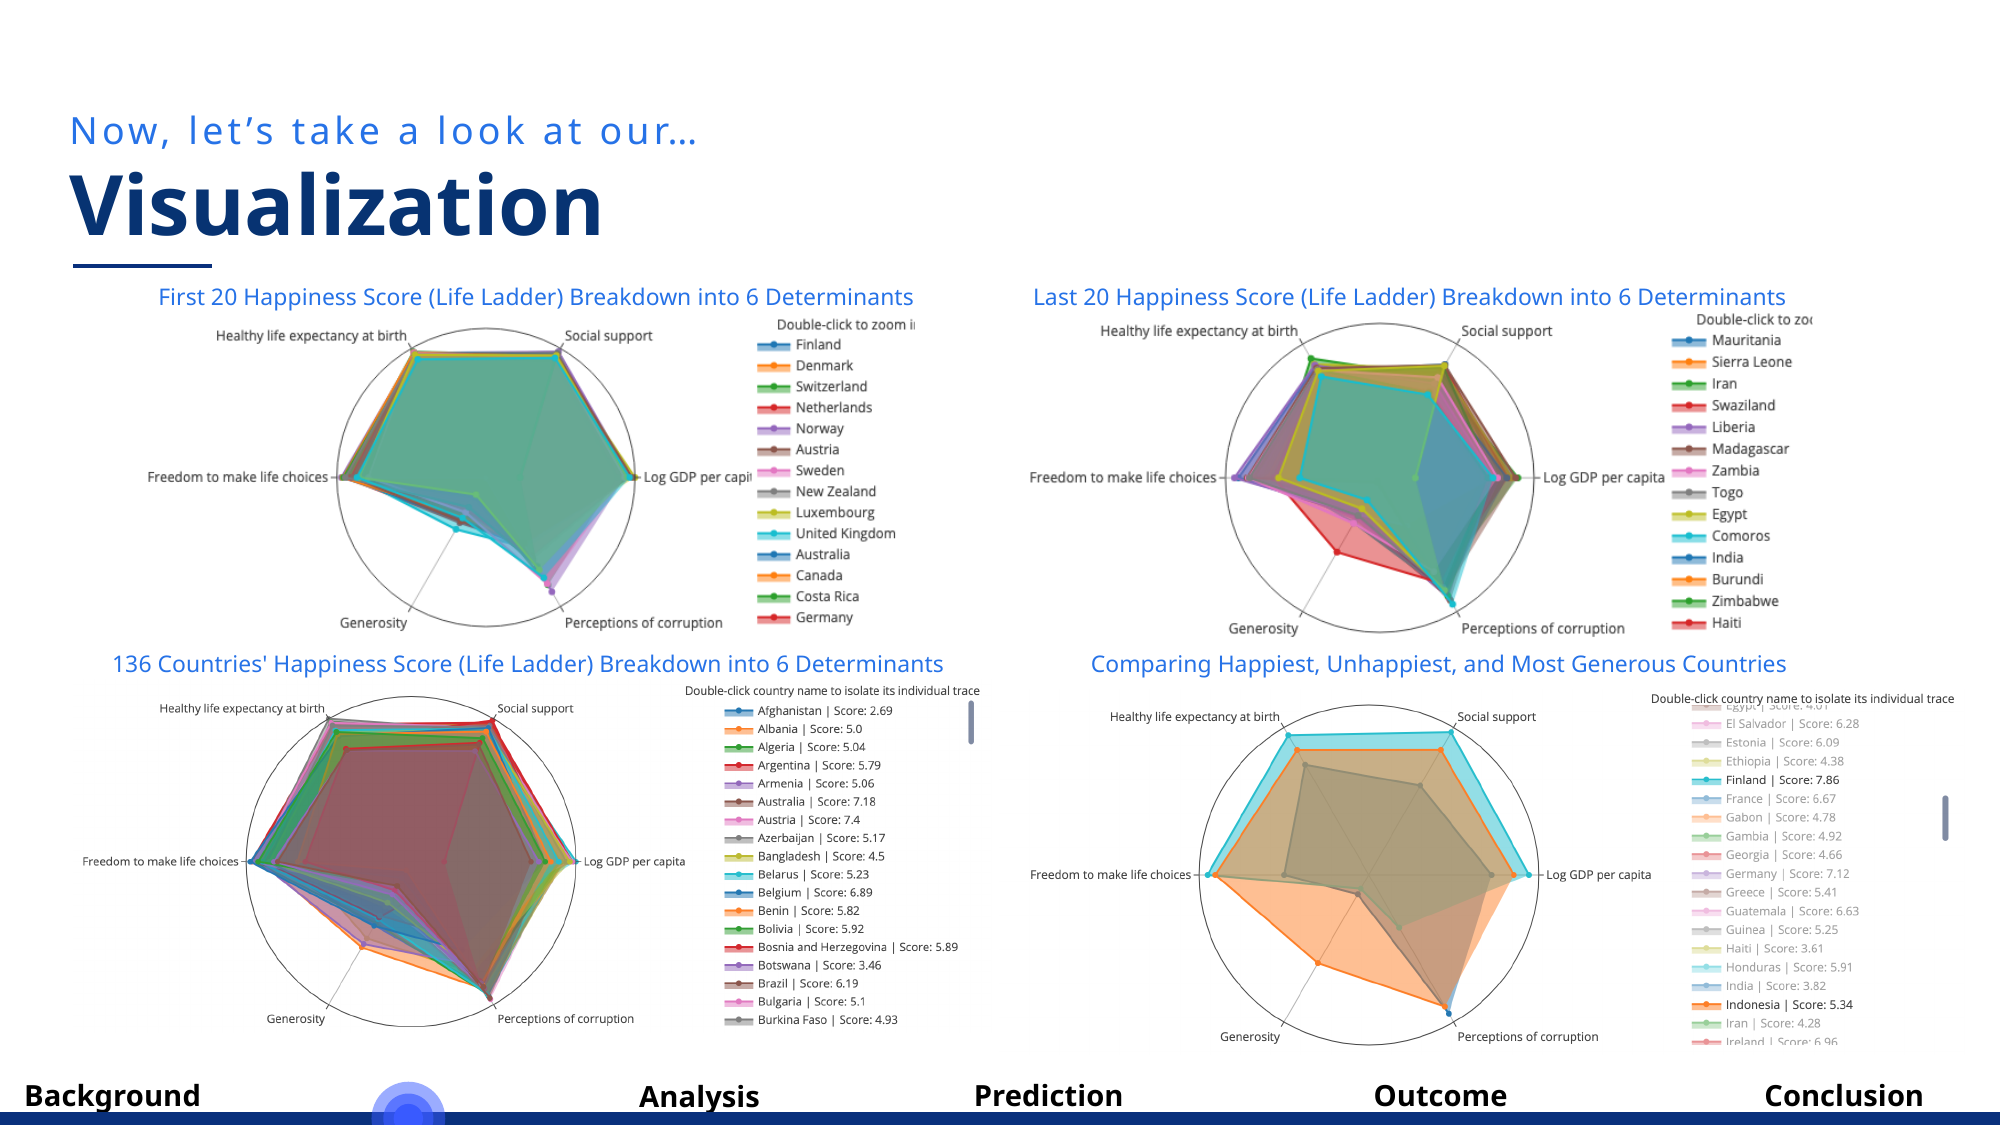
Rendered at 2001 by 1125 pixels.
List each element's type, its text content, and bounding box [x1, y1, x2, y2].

picture [73, 679, 992, 1033]
text_box Comparing Happiest, Unhappiest, and Most Generous Countries [1076, 653, 1803, 685]
text_box First 20 Happiness Score (Life Ladder) Breakdown into 6 Determinants [143, 275, 930, 318]
text_box Last 20 Happiness Score (Life Ladder) Breakdown into 6 Determinants [1018, 275, 1803, 312]
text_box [371, 1081, 446, 1125]
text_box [0, 1069, 1955, 1118]
picture [999, 689, 1965, 1055]
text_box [69, 107, 810, 267]
picture [142, 313, 915, 646]
picture [1013, 312, 1813, 653]
text_box 136 Countries' Happiness Score (Life Ladder) Breakdown into 6 Determinants [97, 642, 961, 679]
